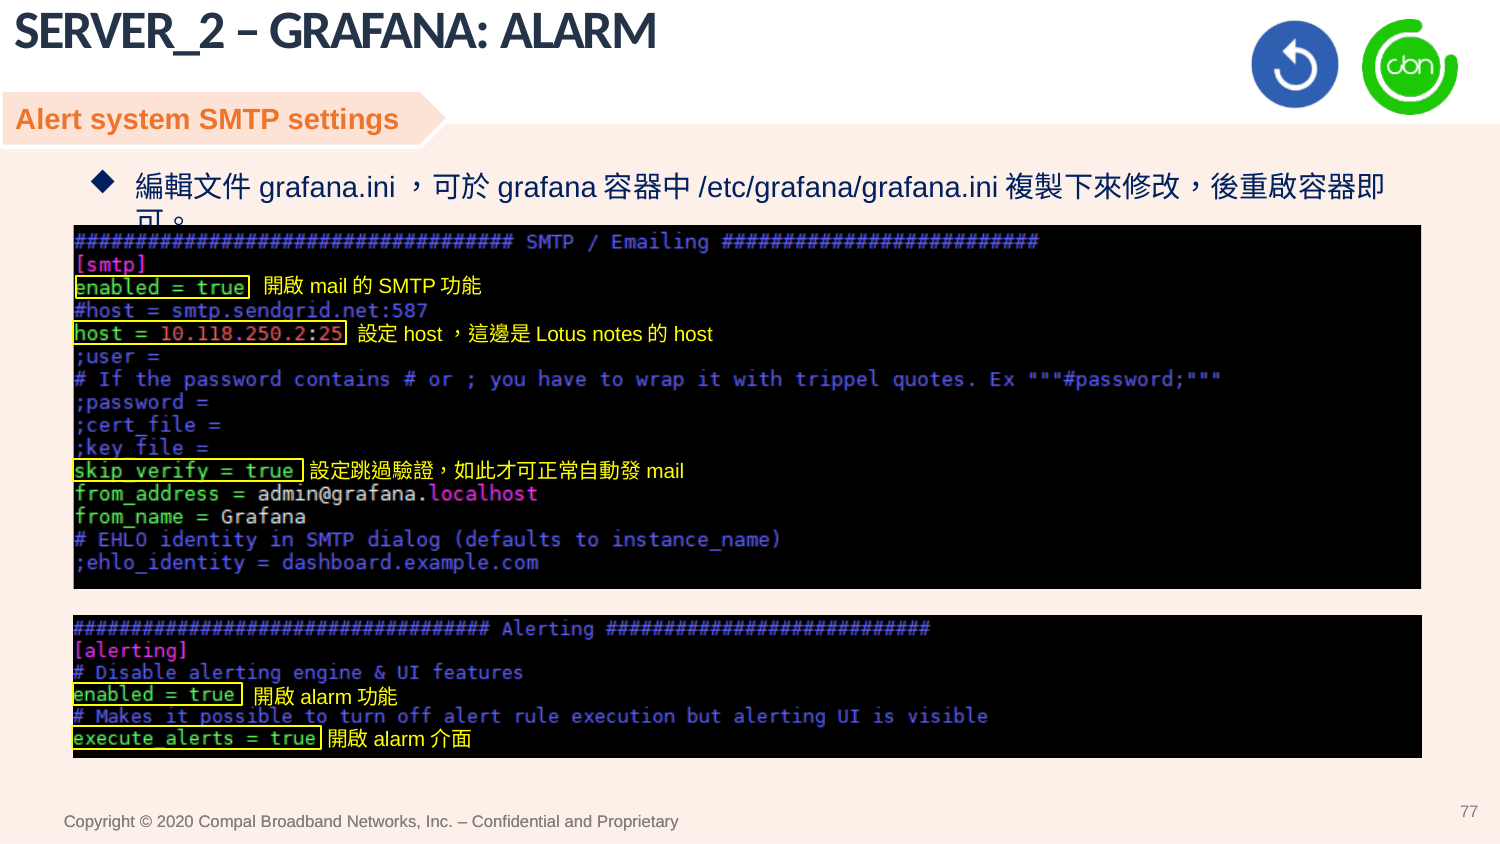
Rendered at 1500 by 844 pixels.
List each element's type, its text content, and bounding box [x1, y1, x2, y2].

text_box Alert system SMTP settings [0, 87, 452, 149]
text_box server_2 – grafana: alarm [0, 0, 1231, 86]
picture [1251, 20, 1339, 111]
slide_number 77 [1418, 792, 1494, 829]
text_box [73, 225, 1422, 589]
text_box 編輯文件grafana.ini，可於grafana容器中/etc/grafana/grafana.ini複製下來修改，後重啟容器即可。 [73, 160, 1422, 225]
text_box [71, 615, 1422, 760]
picture [1362, 19, 1458, 115]
